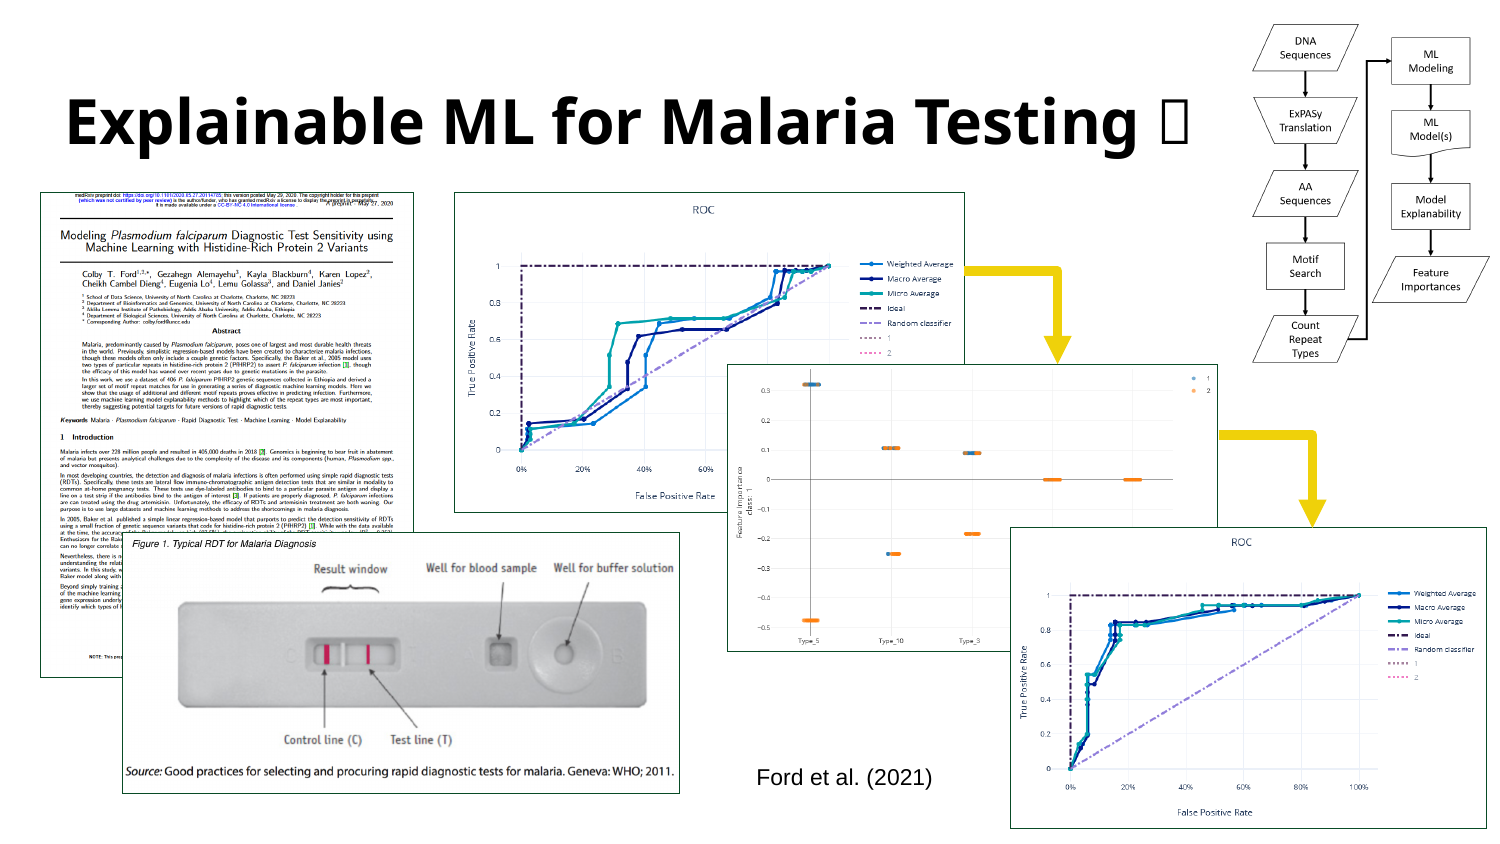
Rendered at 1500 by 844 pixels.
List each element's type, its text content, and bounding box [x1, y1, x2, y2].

title Explainable ML for Malaria Testing 🦟 [49, 67, 1247, 173]
picture [1252, 24, 1490, 367]
picture [454, 192, 1487, 829]
picture [40, 192, 680, 795]
text_box Ford et al. (2021) [741, 754, 949, 797]
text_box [963, 270, 1058, 365]
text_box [1218, 434, 1313, 529]
